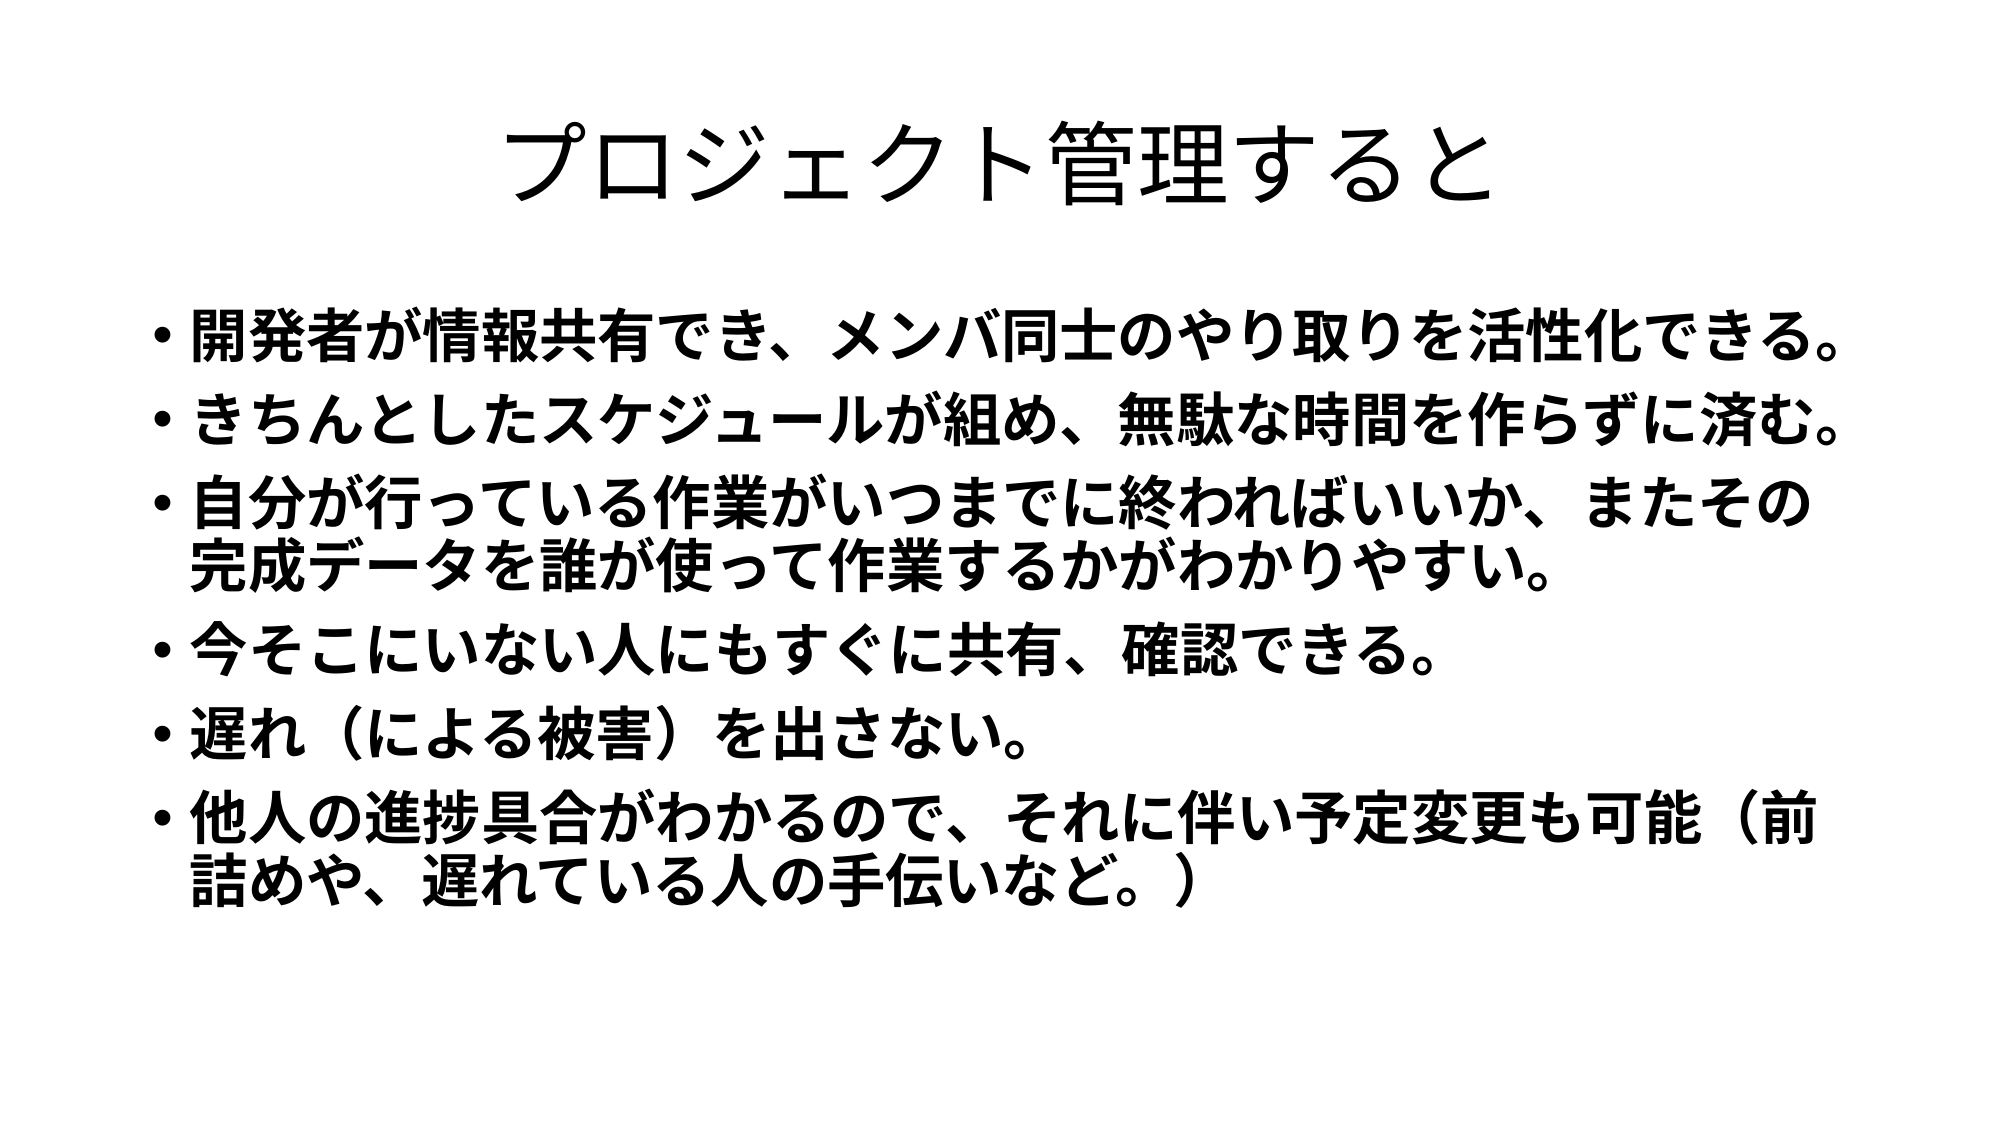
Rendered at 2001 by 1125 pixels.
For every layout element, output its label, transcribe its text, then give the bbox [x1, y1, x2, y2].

title プロジェクト管理すると [137, 59, 1863, 278]
list 開発者が情報共有でき、メンバ同士のやり取りを活性化できる。 きちんとしたスケジュールが組め、無駄な時間を作らずに済む。 自分が行っている作業がいつまでに終わればいいか、またその完成データを誰が使って作業するかがわかりやすい。 今そこにいない人にもすぐに共有、確認できる。 遅れ（による被害）を出さない。 他人の進捗具合がわかるので、それに伴い予定変更も可能（前詰めや、遅れている人の手伝いなど。） [137, 299, 1863, 1100]
